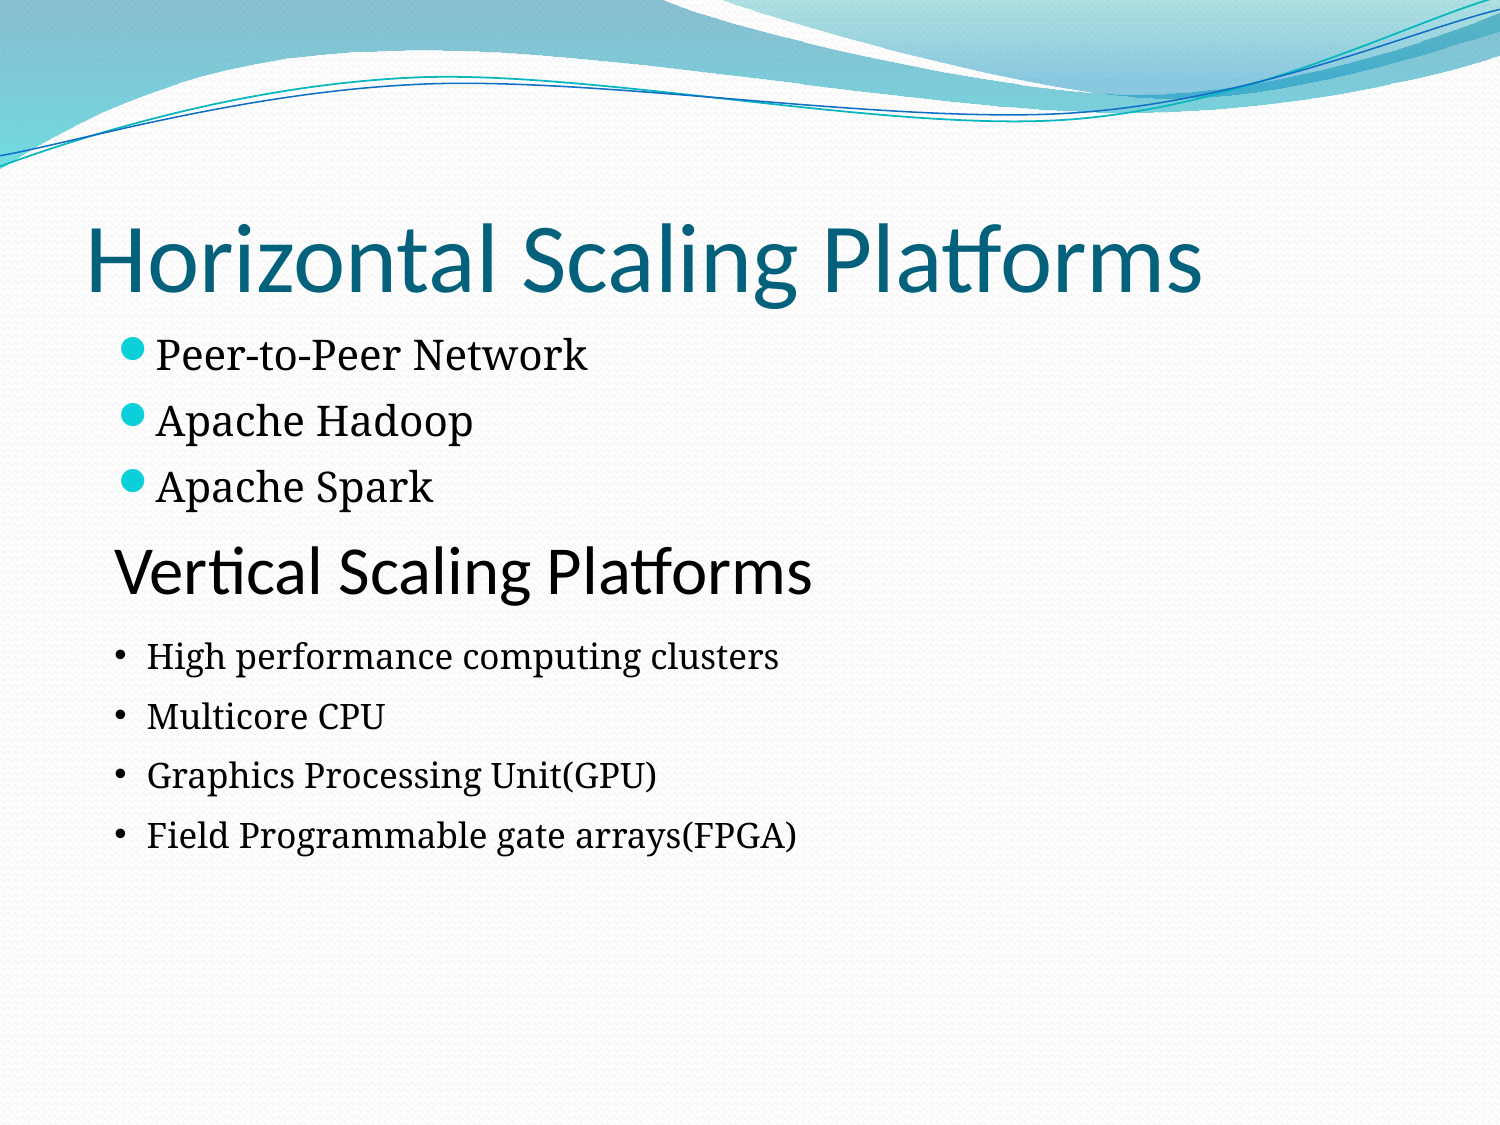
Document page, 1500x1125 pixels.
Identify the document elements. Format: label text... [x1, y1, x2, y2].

text_box High performance computing clusters Multicore CPU Graphics Processing Unit(GPU) Field Programmable gate arrays(FPGA) [103, 629, 1397, 865]
text_box Vertical Scaling Platforms [103, 522, 1397, 629]
title Horizontal Scaling Platforms [85, 210, 1380, 318]
list Peer-to-Peer Network Apache Hadoop Apache Spark [103, 317, 1397, 522]
